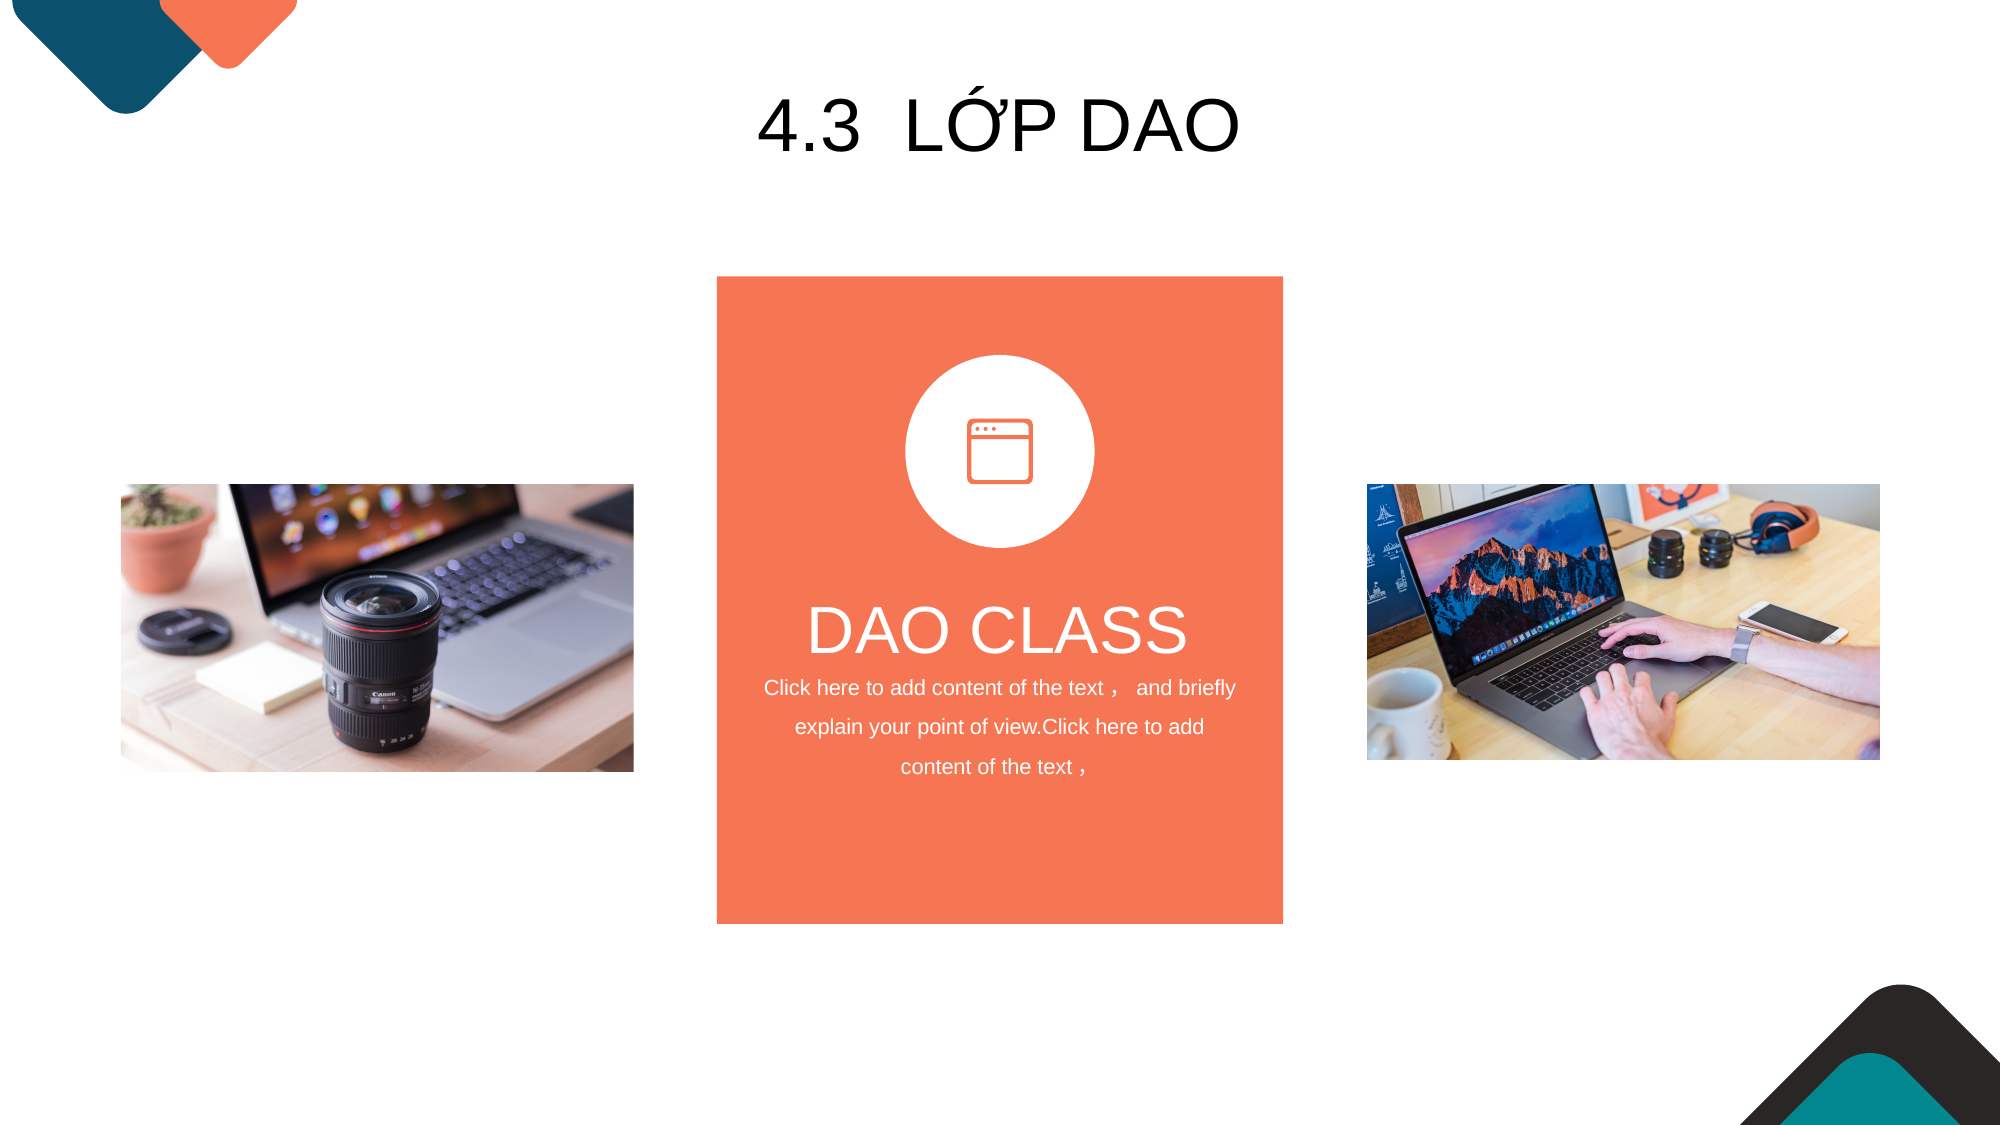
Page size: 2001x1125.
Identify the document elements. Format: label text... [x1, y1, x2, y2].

text_box [905, 354, 1095, 548]
text_box [1778, 1051, 1962, 1125]
text_box [967, 418, 1033, 485]
picture [120, 484, 634, 772]
text_box [11, 0, 202, 115]
text_box 4.3 LỚP DAO [721, 68, 1279, 174]
text_box [158, 0, 299, 70]
text_box [1738, 983, 2000, 1125]
text_box DAO CLASS [748, 579, 1230, 653]
text_box [716, 275, 1284, 925]
picture [1367, 484, 1880, 760]
text_box Click here to add content of the text，and briefly explain your point of view.Click here to add content of the text， [748, 653, 1252, 786]
